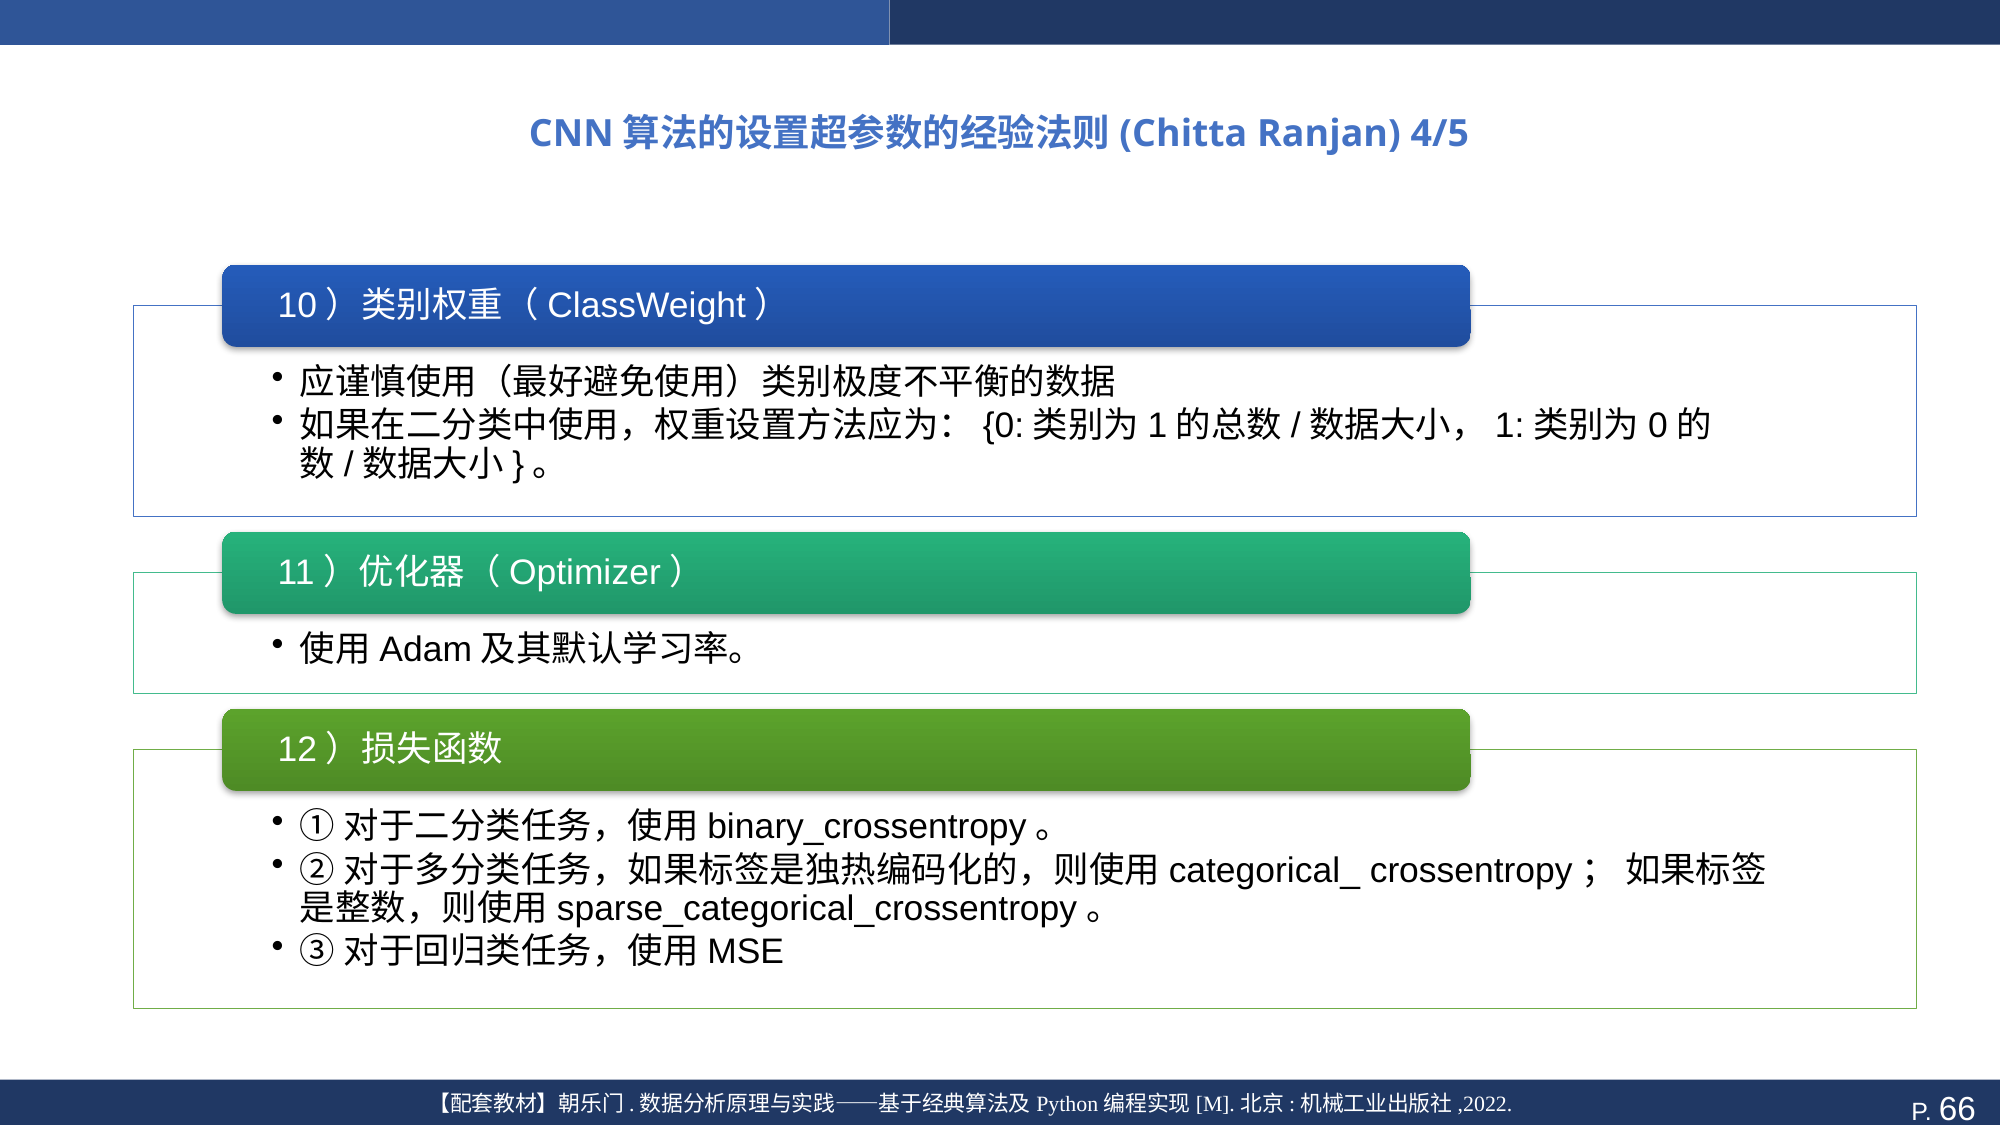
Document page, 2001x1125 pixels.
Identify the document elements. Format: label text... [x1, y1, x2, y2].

title CNN算法的设置超参数的经验法则(Chitta Ranjan) 4/5 [64, 64, 1934, 200]
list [133, 245, 1917, 1028]
